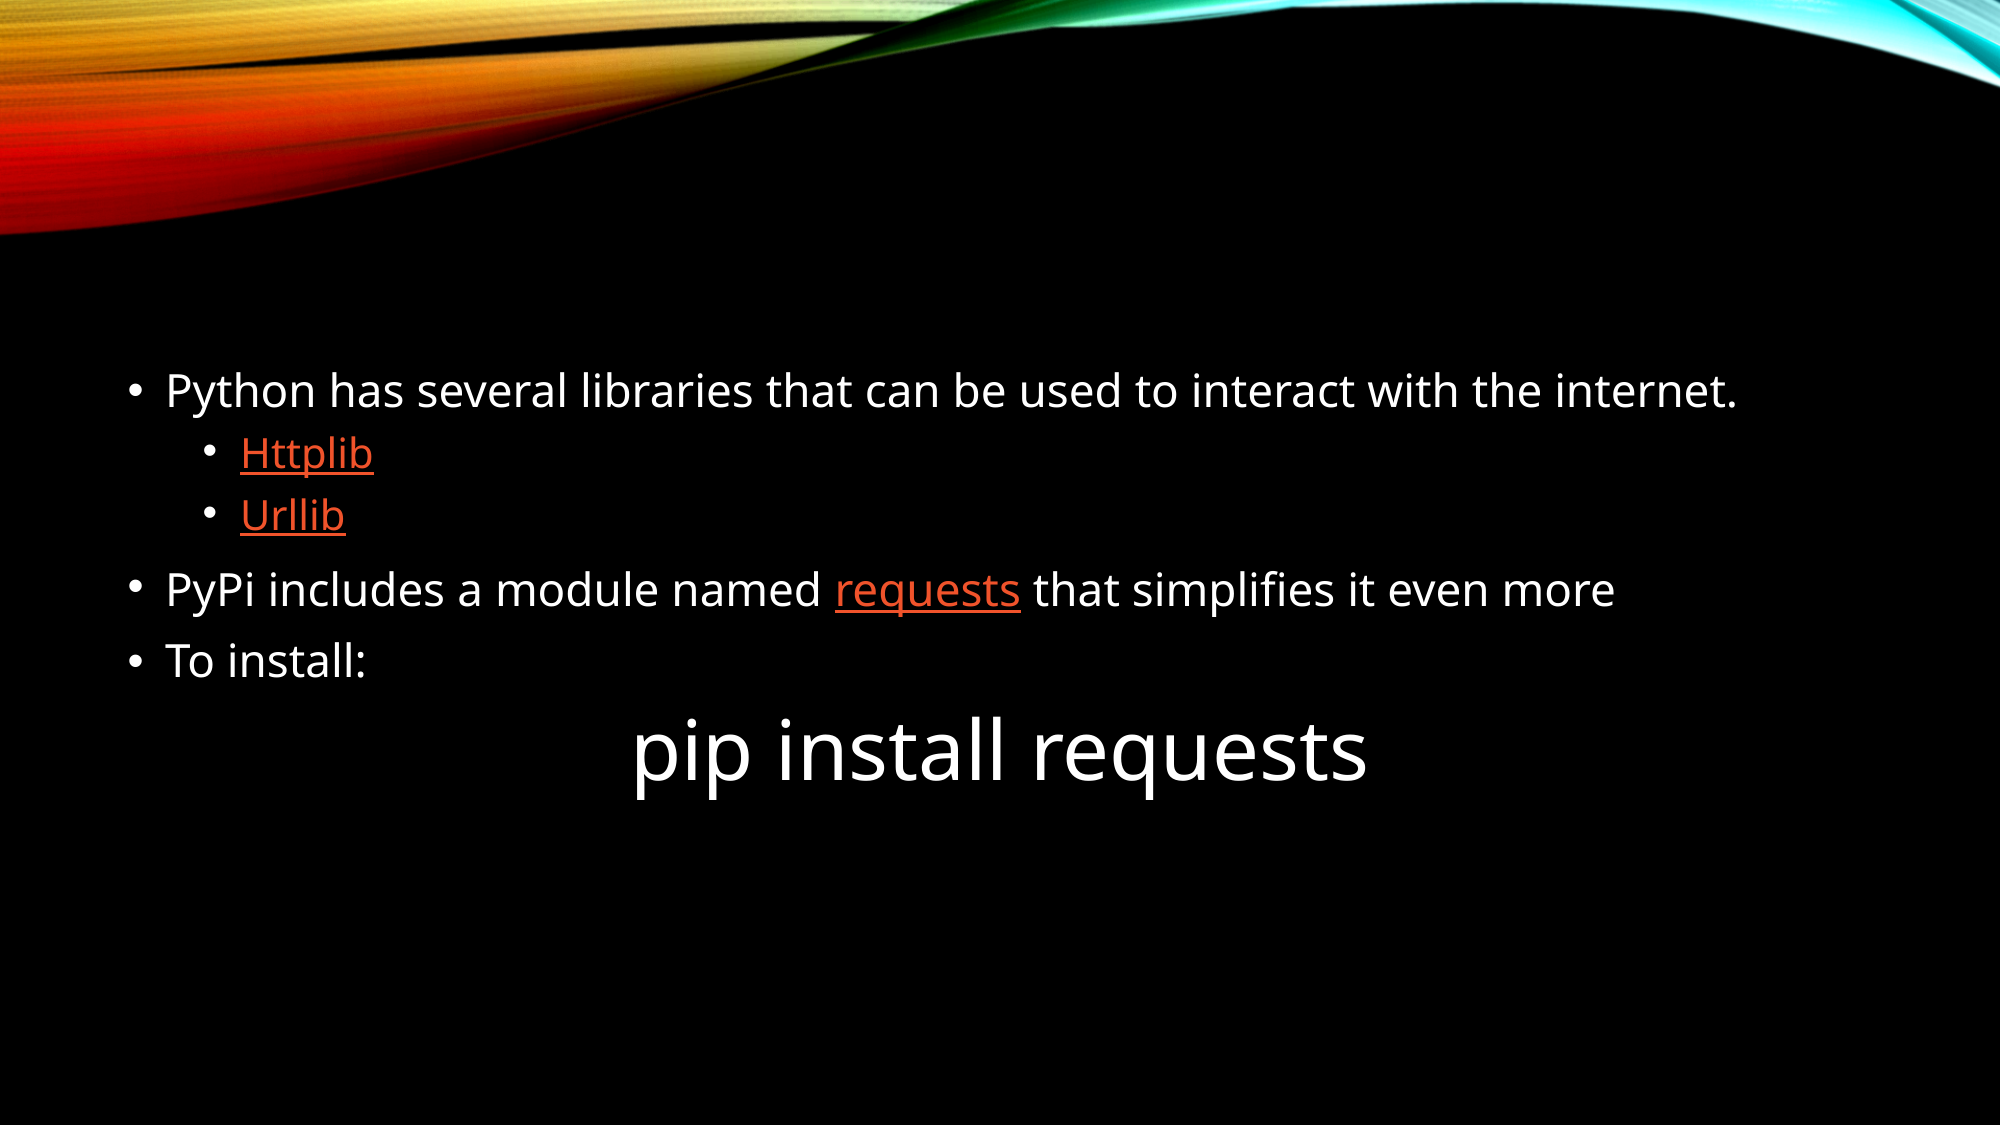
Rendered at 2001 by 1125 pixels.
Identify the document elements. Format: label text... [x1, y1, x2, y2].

list Python has several libraries that can be used to interact with the internet. Httplib Urllib PyPi includes a module named requests that simplifies it even more To install: pip install requests [112, 360, 1888, 1021]
picture [0, 0, 2000, 237]
